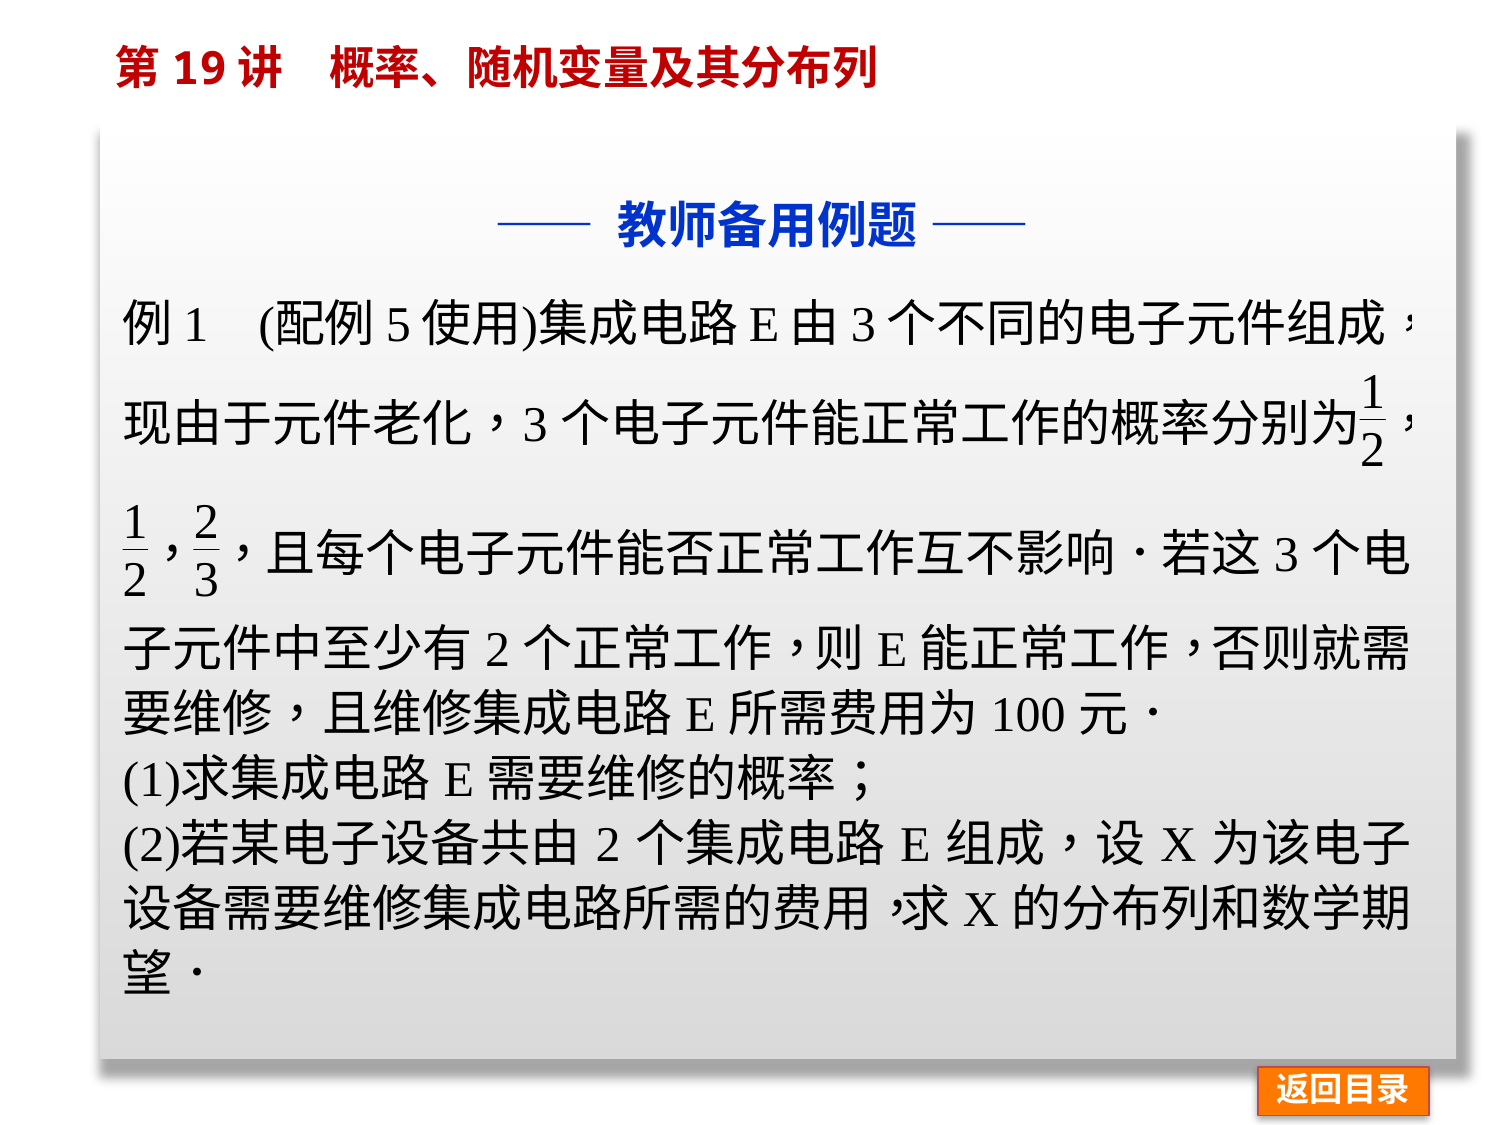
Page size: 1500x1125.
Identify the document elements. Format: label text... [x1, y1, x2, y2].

text_box 第19讲 概率、随机变量及其分布列 [100, 27, 1199, 106]
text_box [122, 290, 1412, 1006]
text_box —— 教师备用例题 —— [112, 172, 1412, 1059]
text_box 返回目录 [1257, 1066, 1430, 1116]
